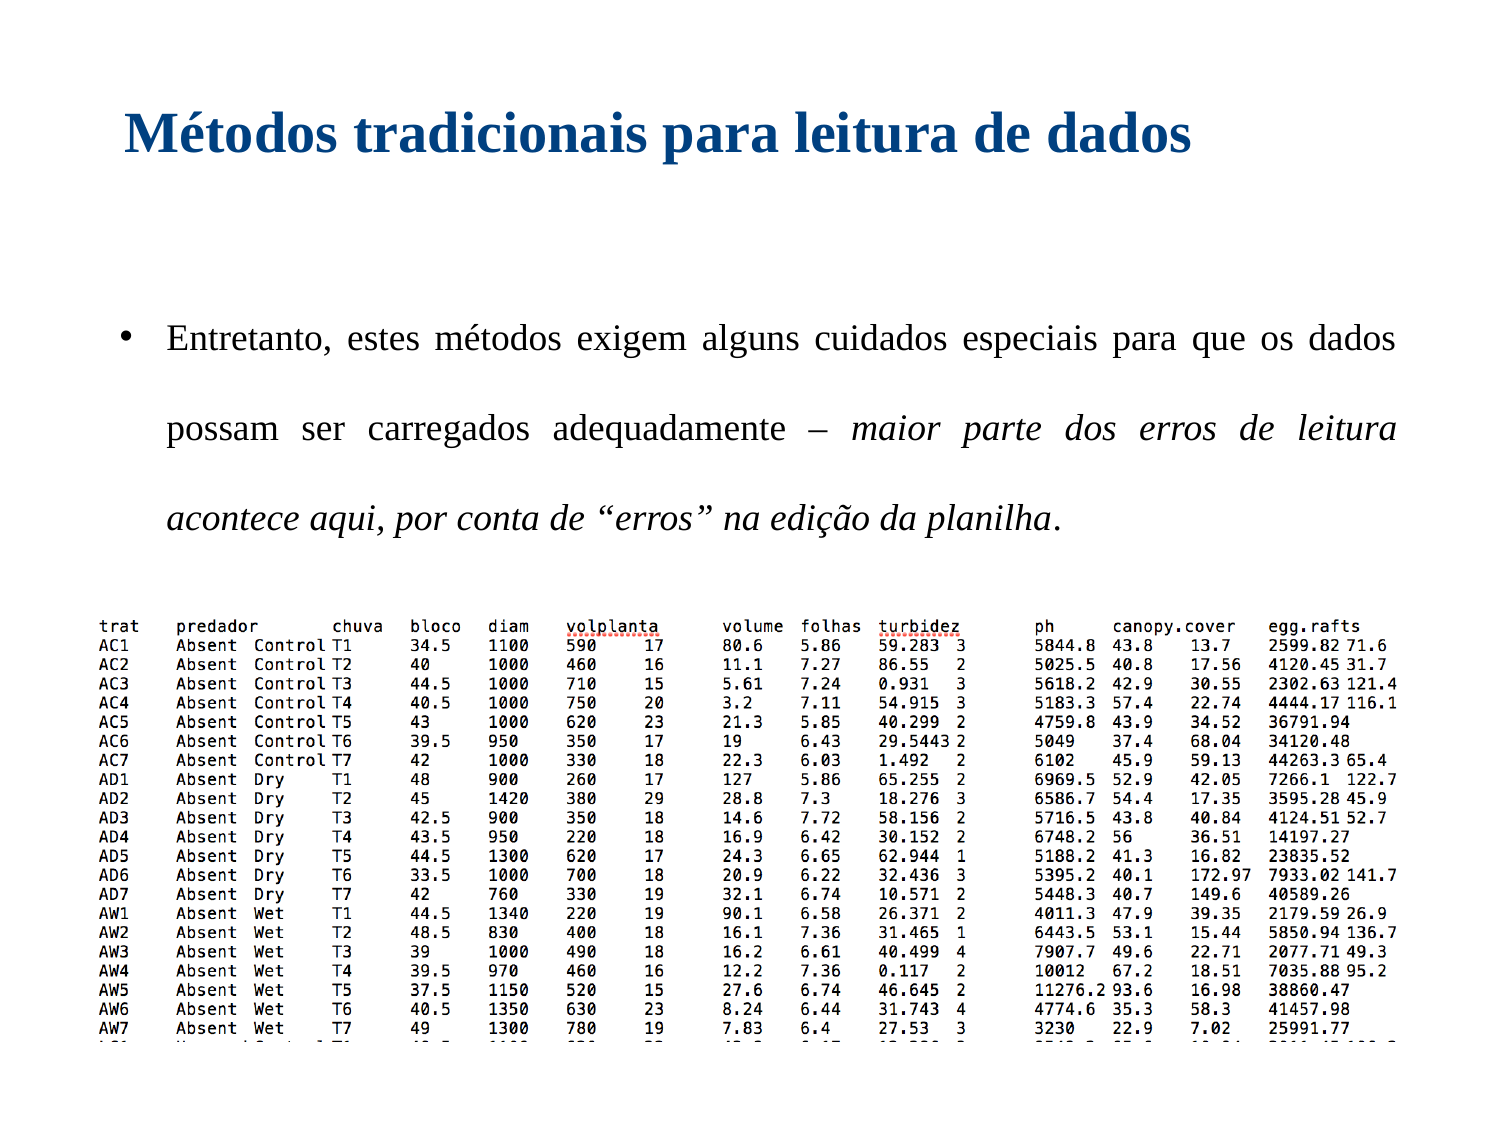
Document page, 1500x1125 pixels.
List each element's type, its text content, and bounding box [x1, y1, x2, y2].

text_box Entretanto, estes métodos exigem alguns cuidados especiais para que os dados possam ser carregados adequadamente – maior parte dos erros de leitura acontece aqui, por conta de “erros” na edição da planilha. [104, 260, 1413, 546]
picture [94, 619, 1406, 1042]
text_box Métodos tradicionais para leitura de dados [110, 86, 1209, 172]
